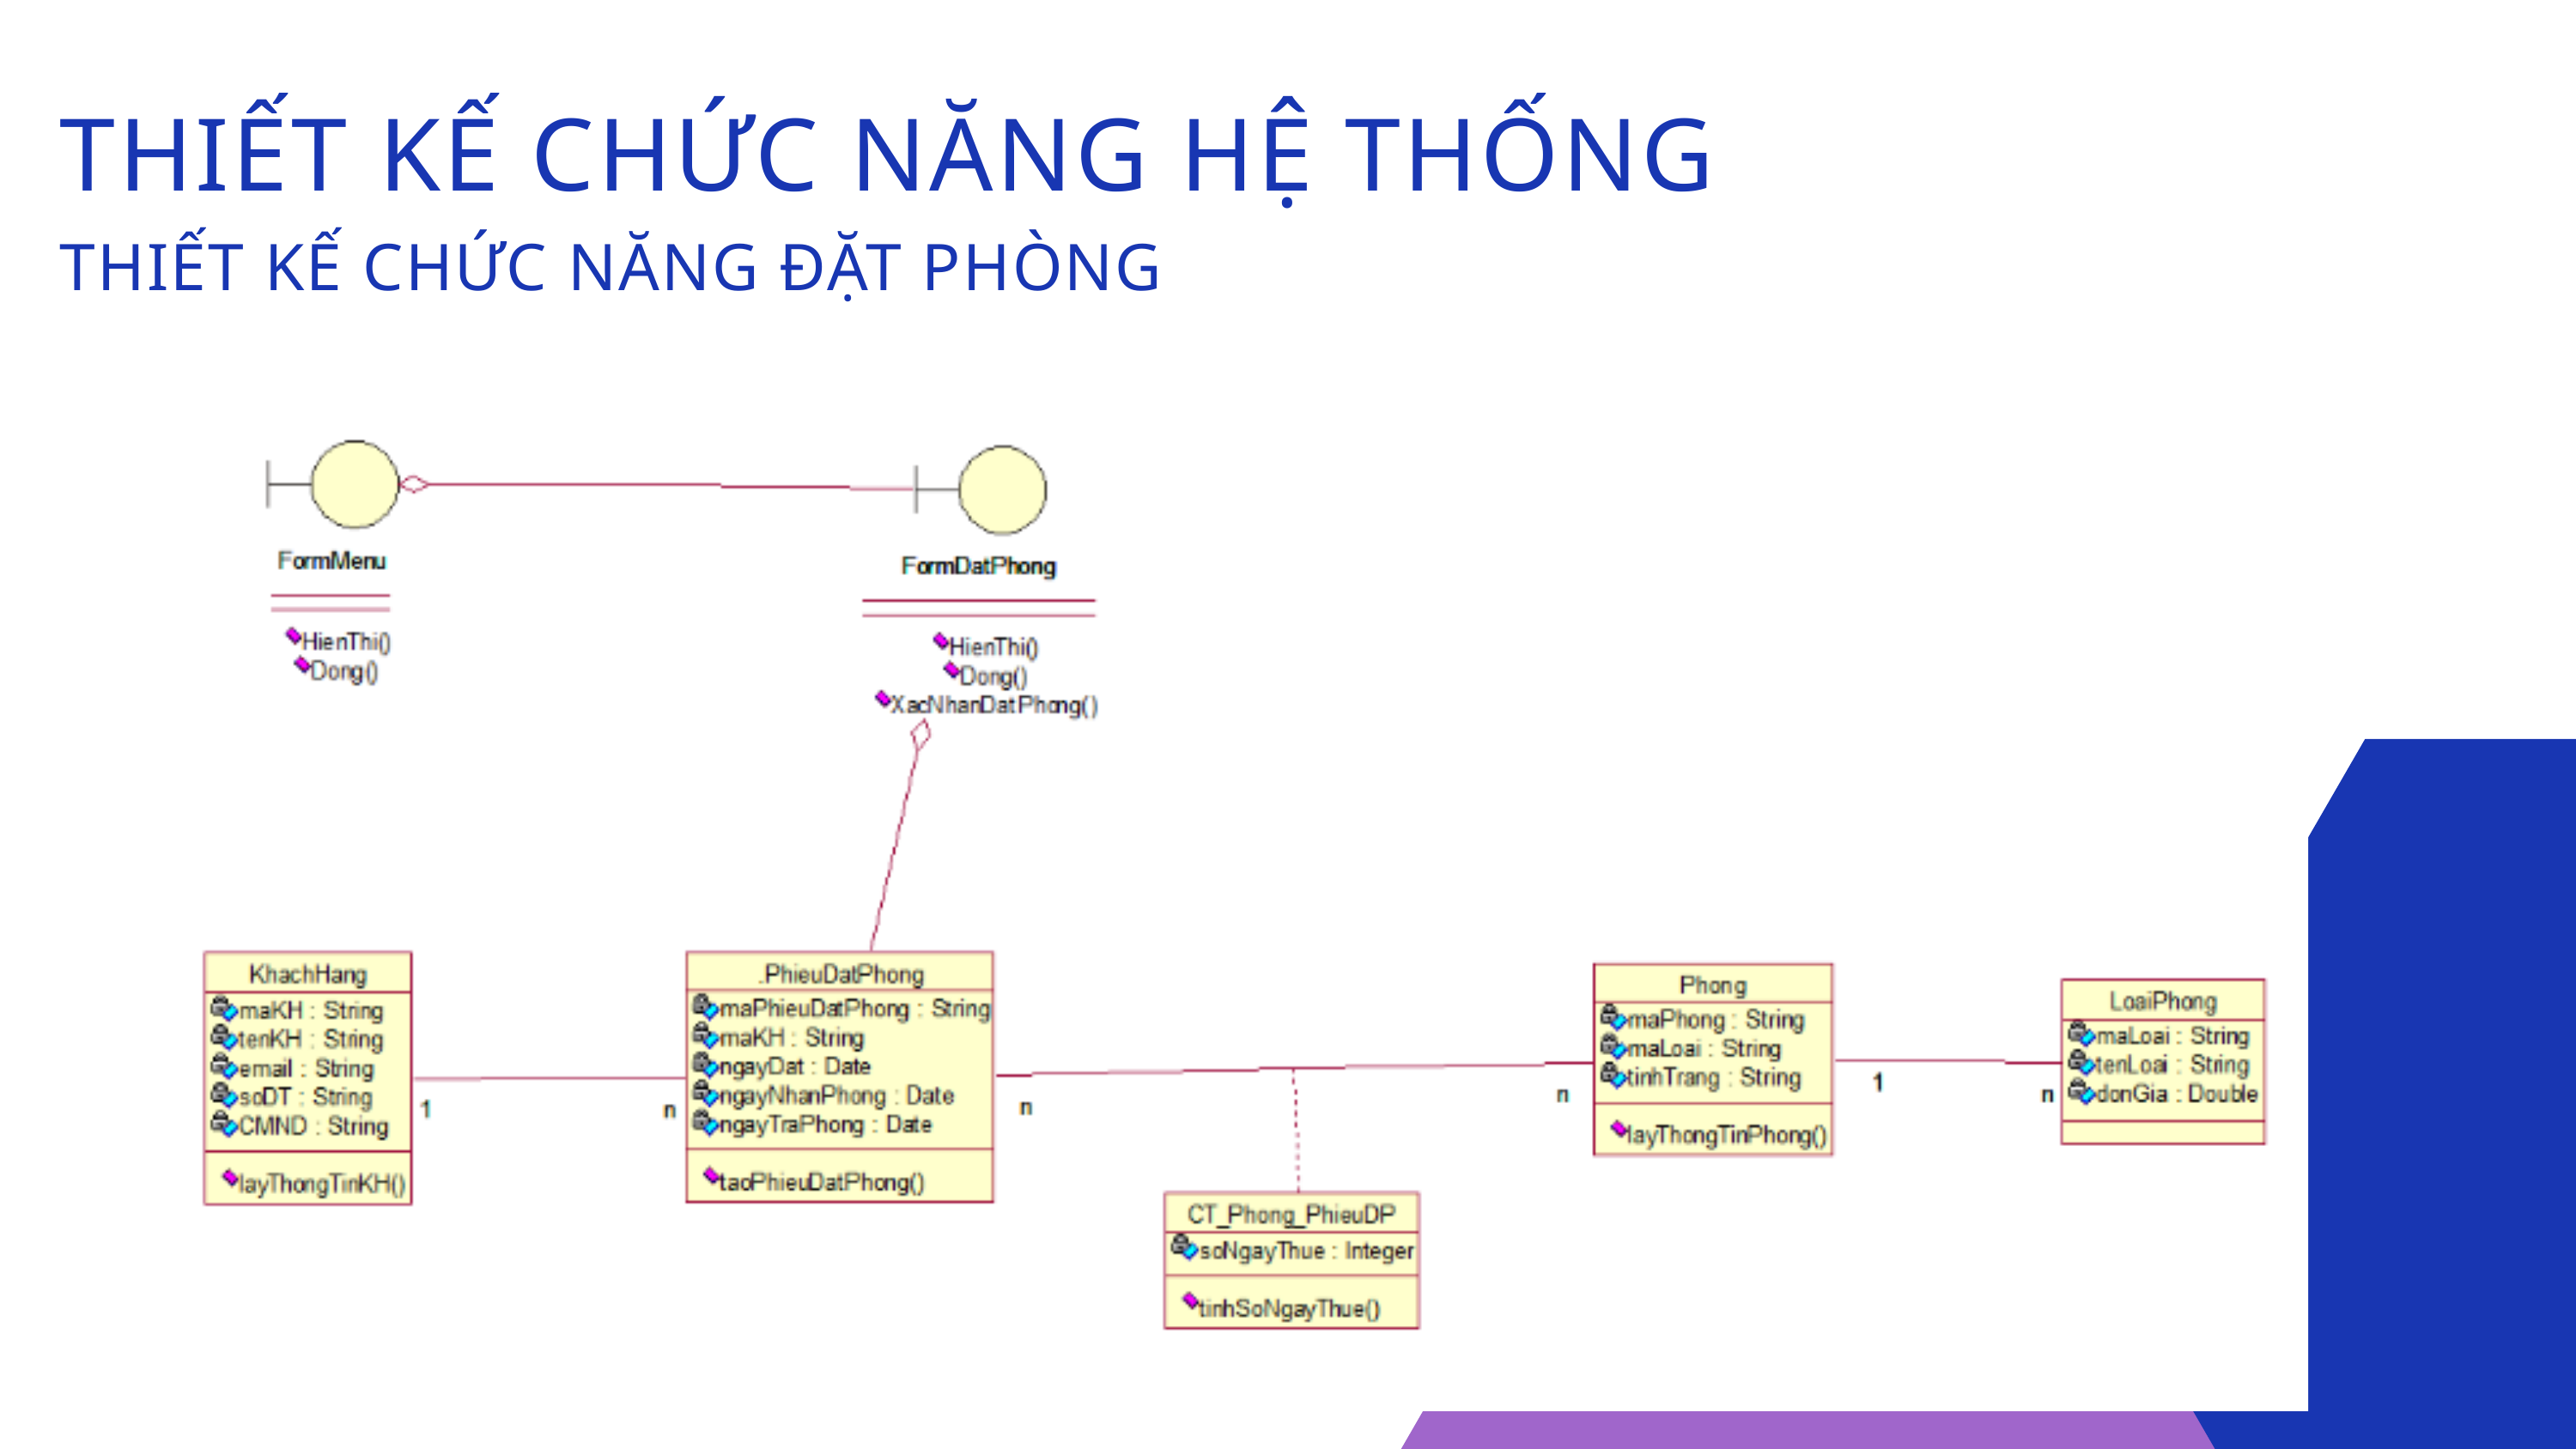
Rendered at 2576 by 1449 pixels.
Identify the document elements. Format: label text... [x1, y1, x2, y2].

text_box [125, 343, 2309, 1411]
text_box THIẾT KẾ CHỨC NĂNG HỆ THỐNG THIẾT KẾ CHỨC NĂNG ĐẶT PHÒNG [59, 66, 2359, 304]
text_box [2084, 738, 2576, 1449]
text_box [1250, 1223, 2080, 1449]
